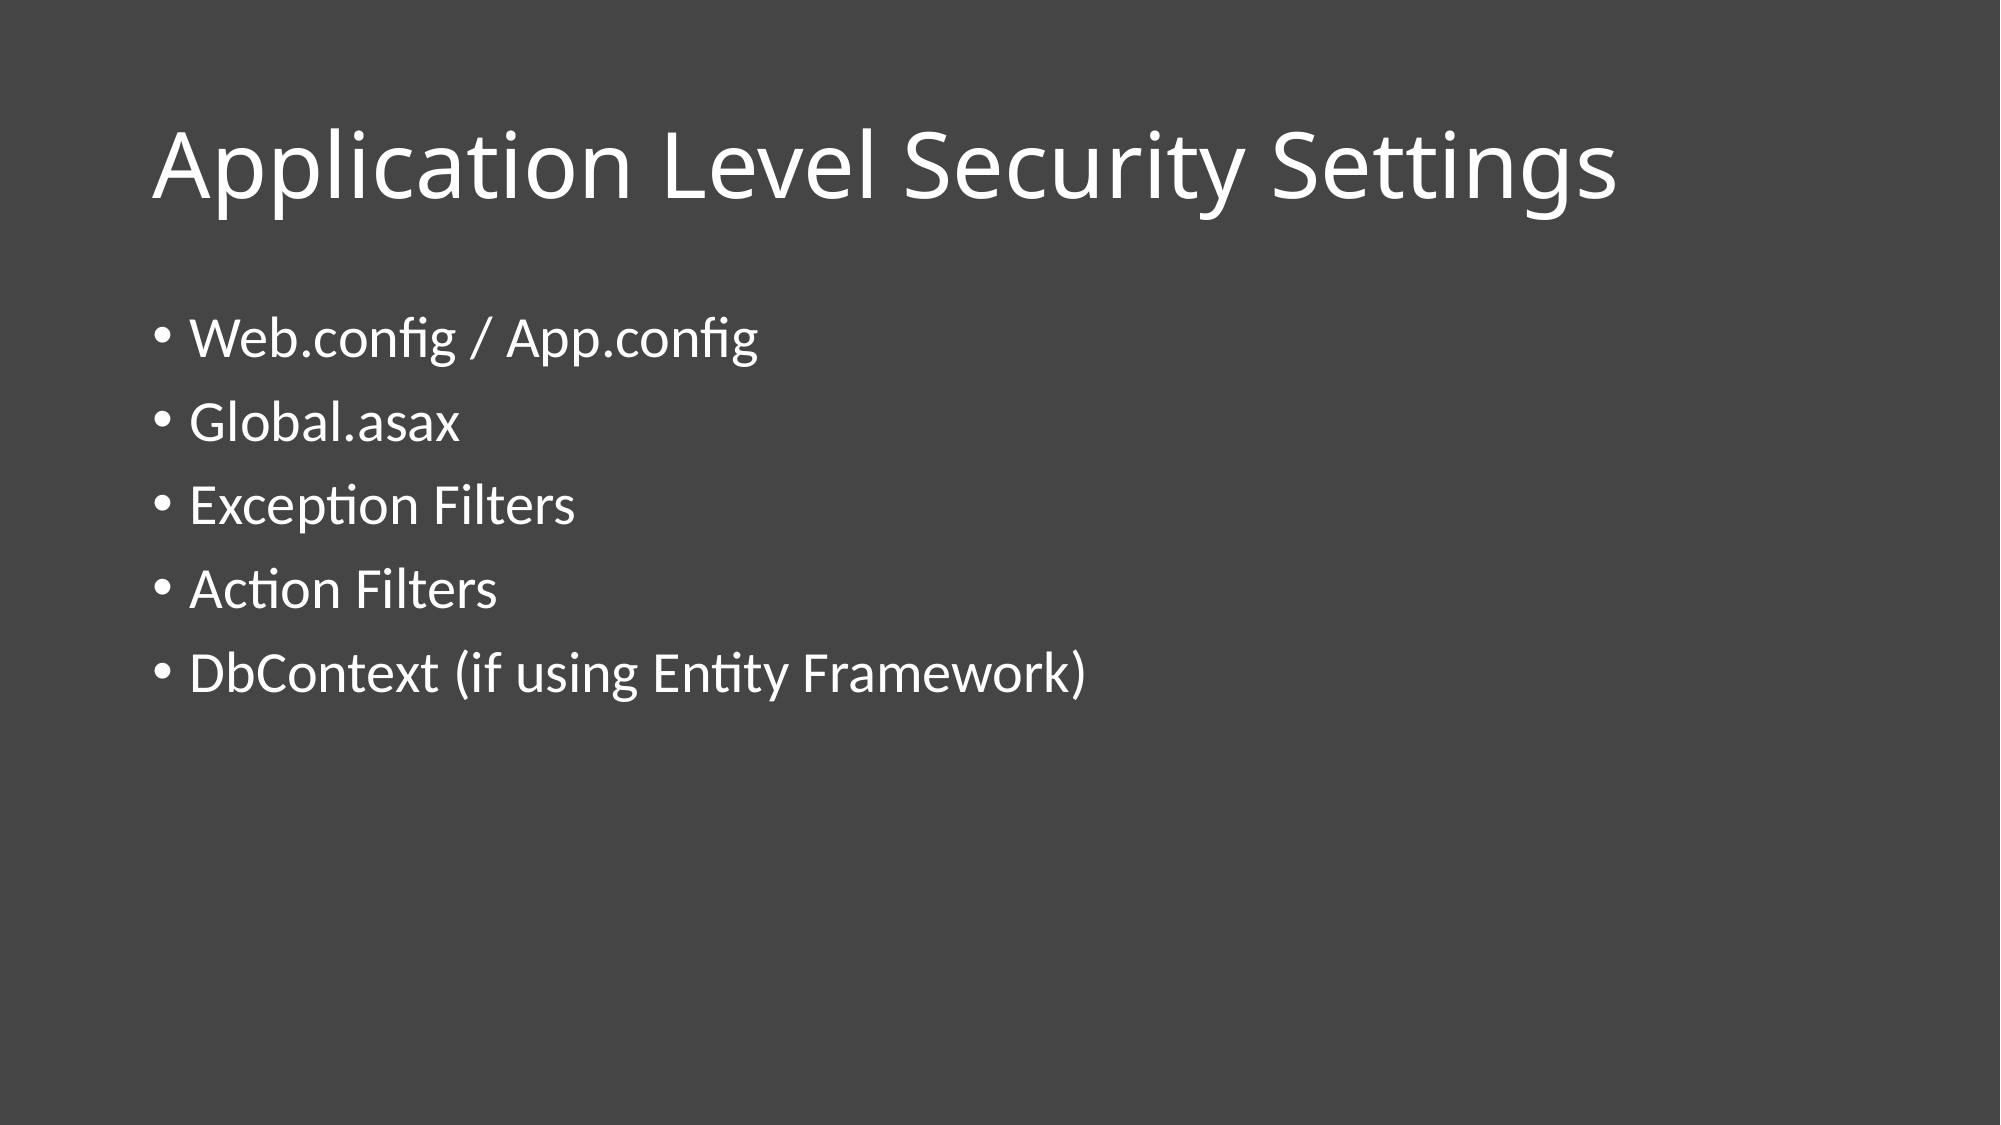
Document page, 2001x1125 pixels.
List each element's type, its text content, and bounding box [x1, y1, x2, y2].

title Application Level Security Settings [137, 59, 1863, 278]
list Web.config / App.config Global.asax Exception Filters Action Filters DbContext (if using Entity Framework) [137, 299, 1863, 1014]
